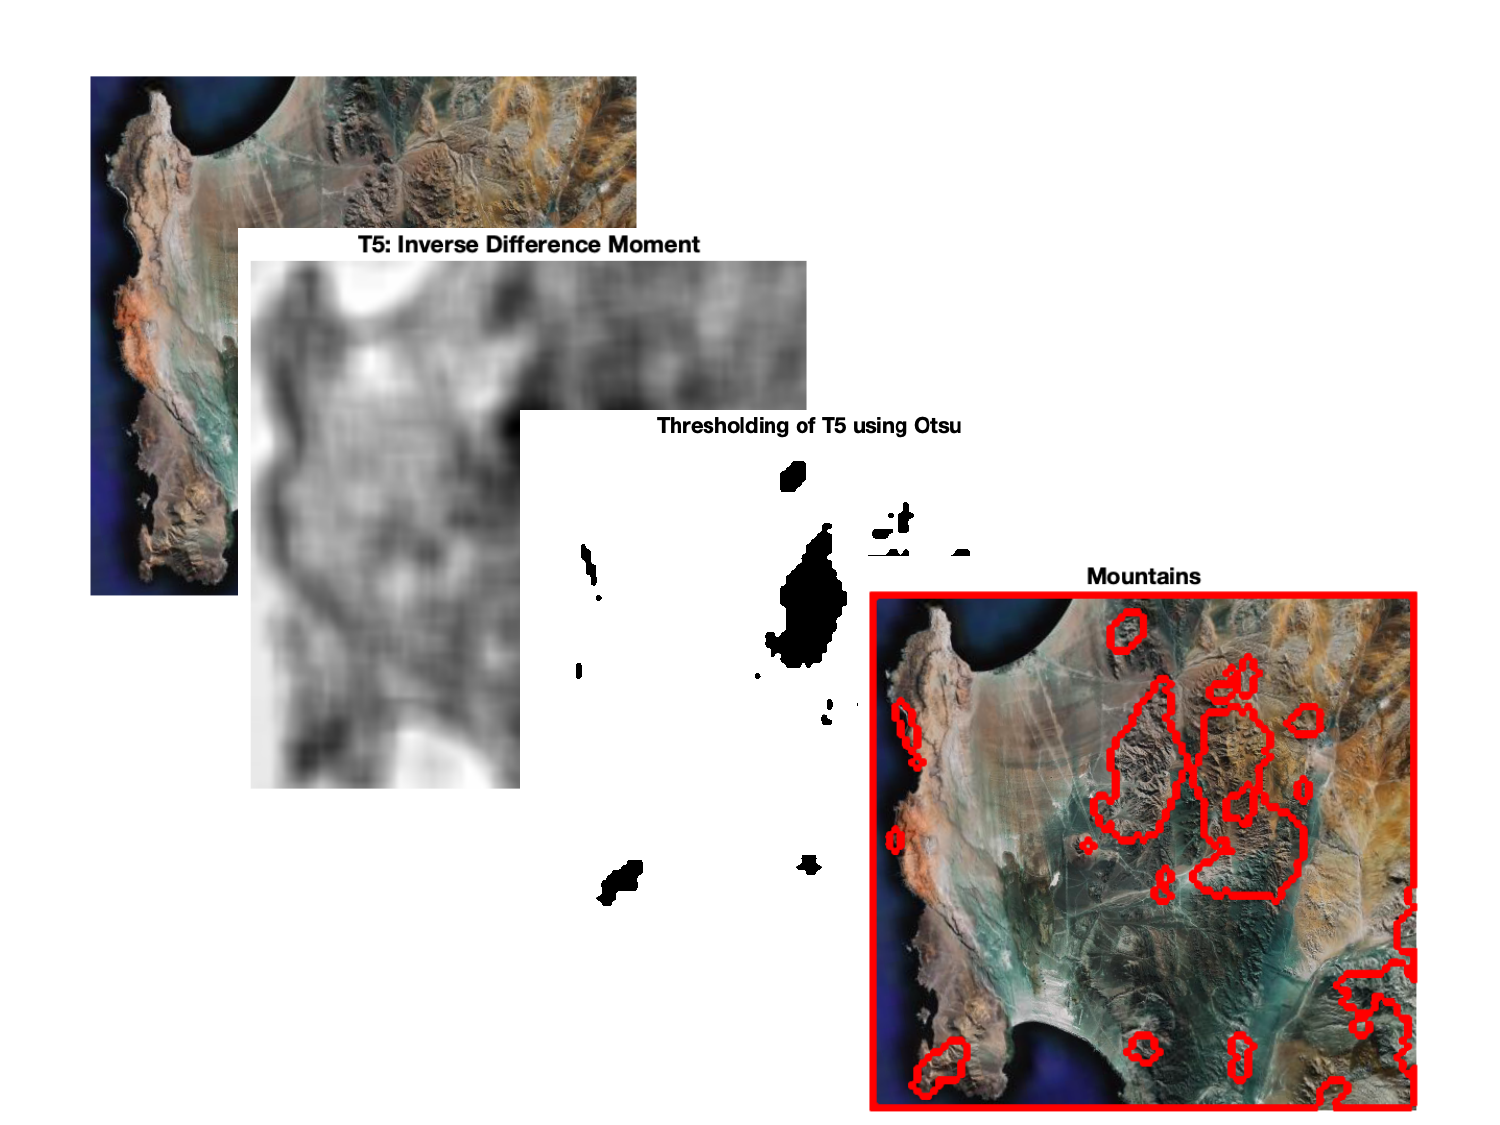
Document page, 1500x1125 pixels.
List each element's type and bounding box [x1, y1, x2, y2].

picture [78, 67, 1430, 1125]
